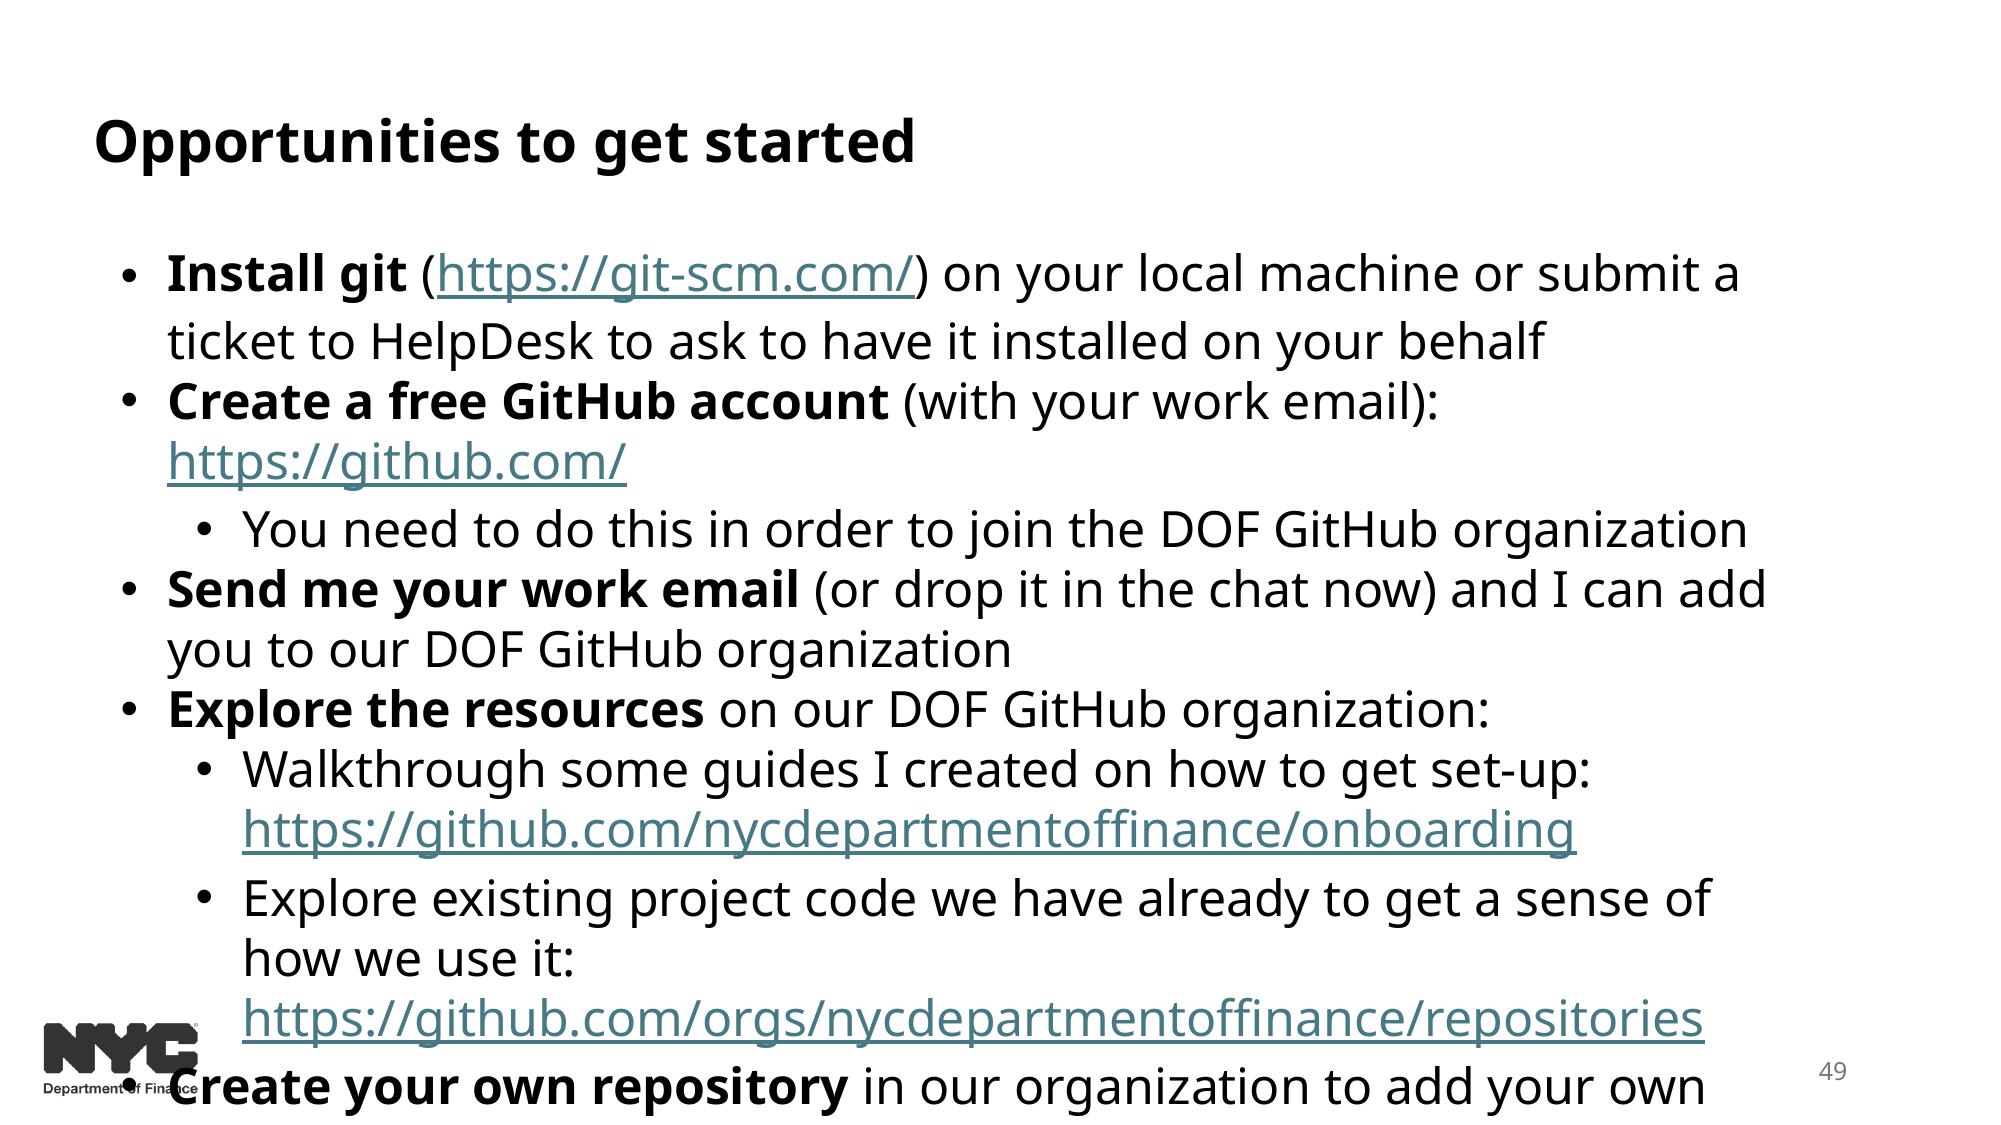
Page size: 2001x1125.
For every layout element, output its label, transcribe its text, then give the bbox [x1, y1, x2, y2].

text_box Install git (https://git-scm.com/) on your local machine or submit a ticket to HelpDesk to ask to have it installed on your behalf Create a free GitHub account (with your work email): https://github.com/ You need to do this in order to join the DOF GitHub organization Send me your work email (or drop it in the chat now) and I can add you to our DOF GitHub organization Explore the resources on our DOF GitHub organization: Walkthrough some guides I created on how to get set-up: https://github.com/nycdepartmentoffinance/onboarding Explore existing project code we have already to get a sense of how we use it: https://github.com/orgs/nycdepartmentoffinance/repositories Create your own repository in our organization to add your own projects [105, 233, 1816, 1125]
slide_number 49 [1816, 1042, 1863, 1103]
picture [28, 1000, 222, 1114]
text_box Opportunities to get started [78, 96, 1469, 182]
